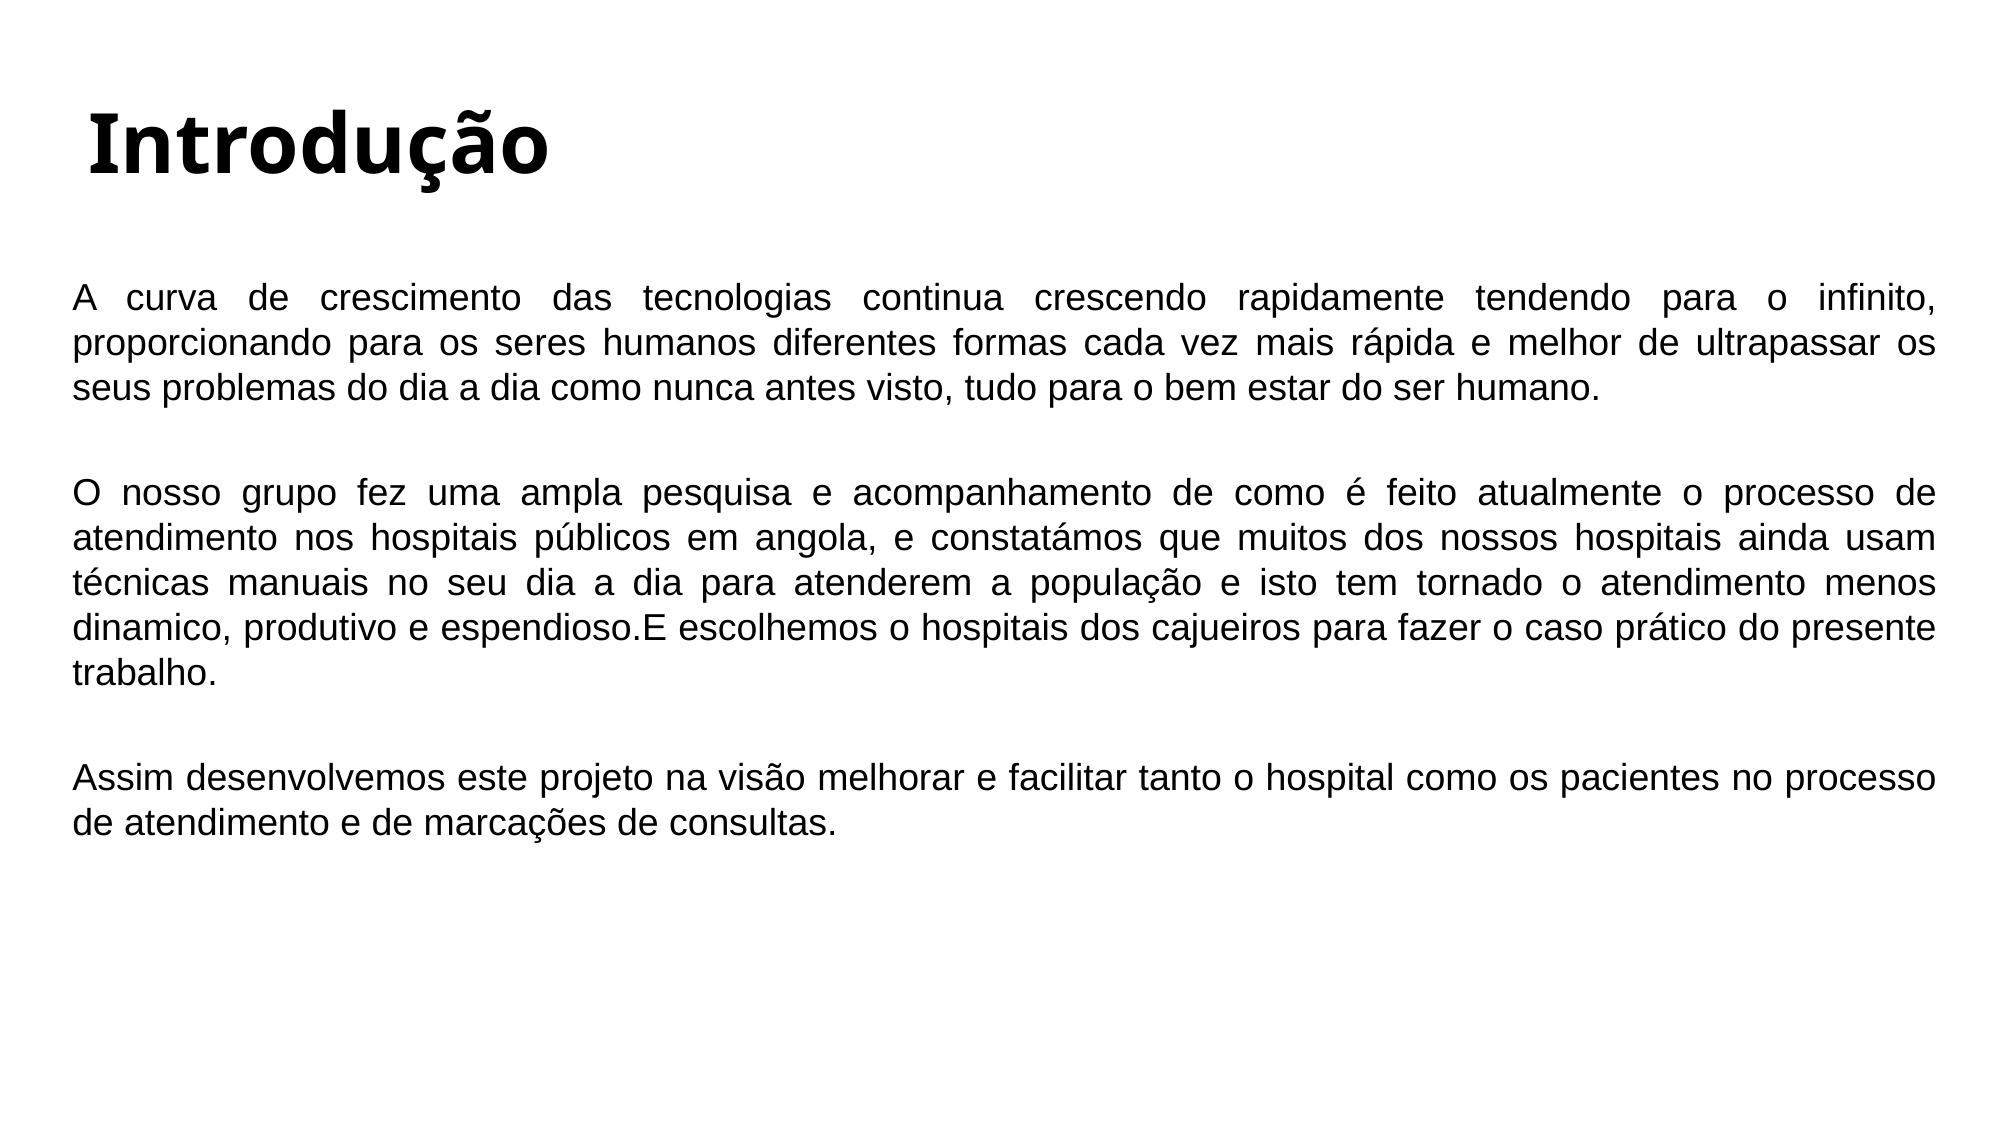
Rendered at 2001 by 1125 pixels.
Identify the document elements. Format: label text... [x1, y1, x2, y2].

title Introdução [73, 93, 1535, 186]
list A curva de crescimento das tecnologias continua crescendo rapidamente tendendo para o infinito, proporcionando para os seres humanos diferentes formas cada vez mais rápida e melhor de ultrapassar os seus problemas do dia a dia como nunca antes visto, tudo para o bem estar do ser humano. O nosso grupo fez uma ampla pesquisa e acompanhamento de como é feito atualmente o processo de atendimento nos hospitais públicos em angola, e constatámos que muitos dos nossos hospitais ainda usam técnicas manuais no seu dia a dia para atenderem a população e isto tem tornado o atendimento menos dinamico, produtivo e espendioso.E escolhemos o hospitais dos cajueiros para fazer o caso prático do presente trabalho. Assim desenvolvemos este projeto na visão melhorar e facilitar tanto o hospital como os pacientes no processo de atendimento e de marcações de consultas. [47, 265, 1953, 860]
